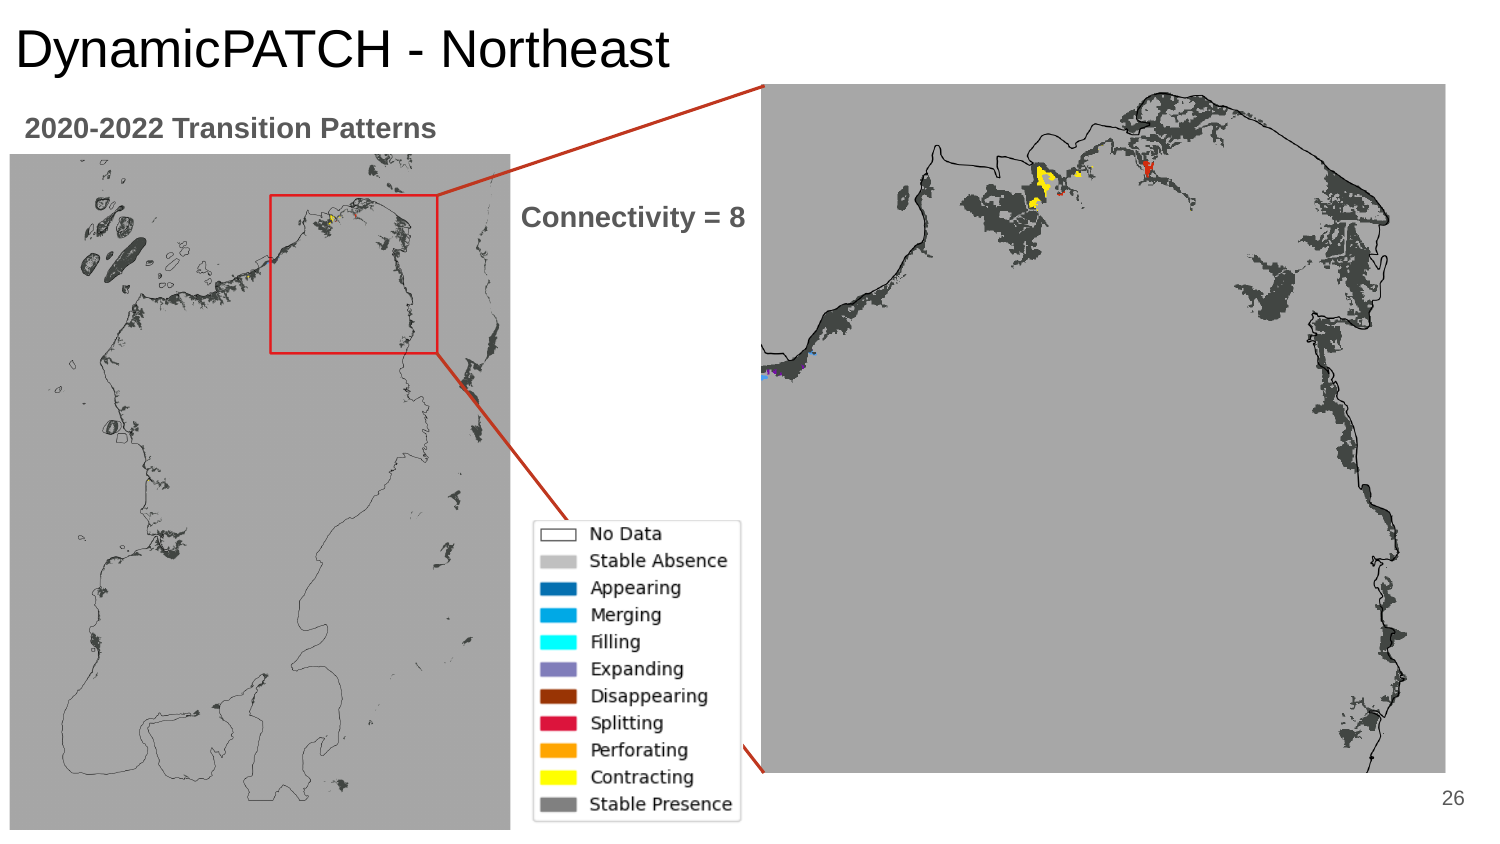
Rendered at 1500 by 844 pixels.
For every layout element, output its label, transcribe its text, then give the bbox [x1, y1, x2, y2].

text_box 2020-2022 Transition Patterns [9, 93, 431, 148]
text_box Connectivity = 8 [515, 205, 756, 248]
picture [761, 84, 1447, 773]
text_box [436, 352, 765, 774]
picture [9, 153, 511, 830]
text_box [436, 85, 765, 196]
title DynamicPATCH - Northeast [0, 0, 1398, 94]
slide_number ‹#› [1389, 764, 1480, 830]
picture [528, 519, 744, 830]
